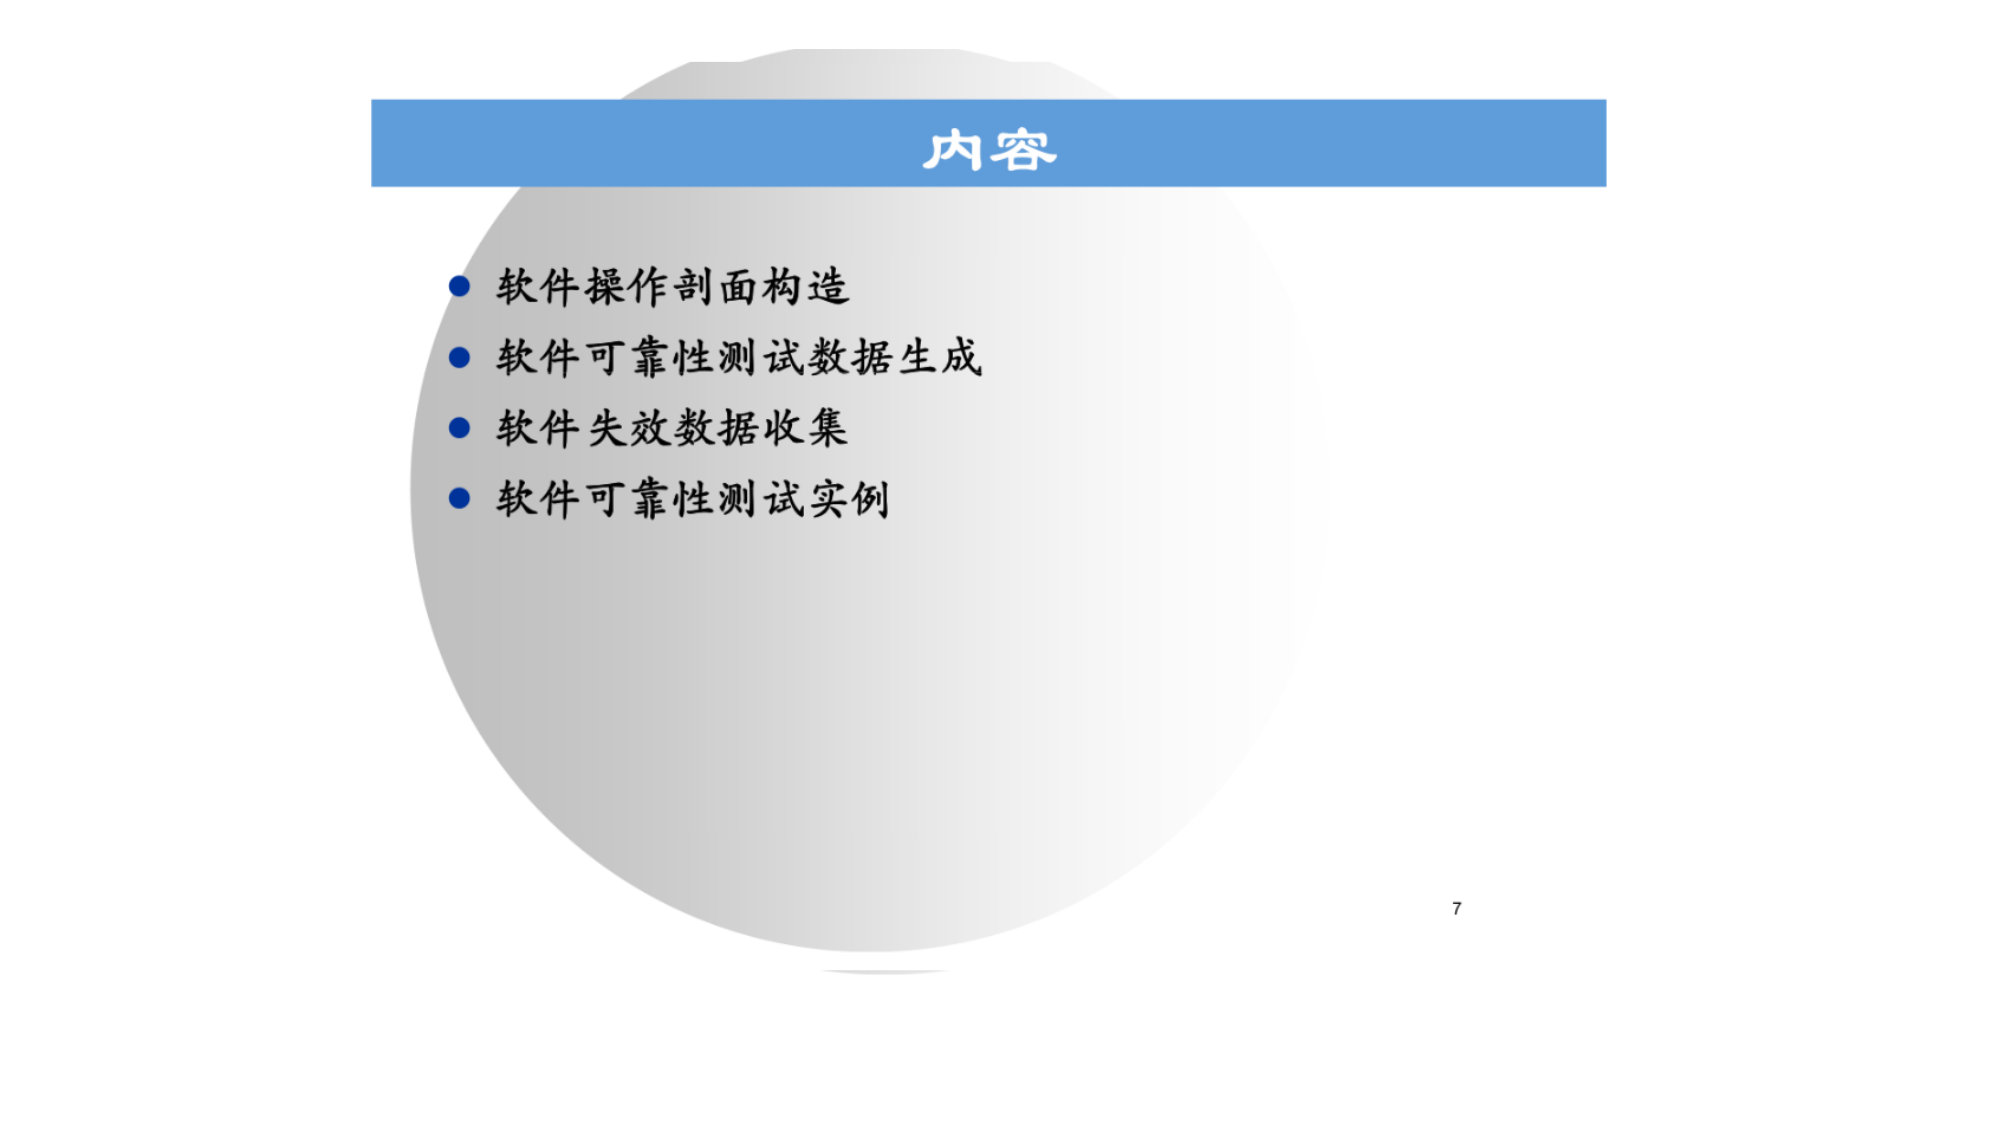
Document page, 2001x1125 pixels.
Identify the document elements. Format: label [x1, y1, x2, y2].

picture [349, 49, 1667, 975]
